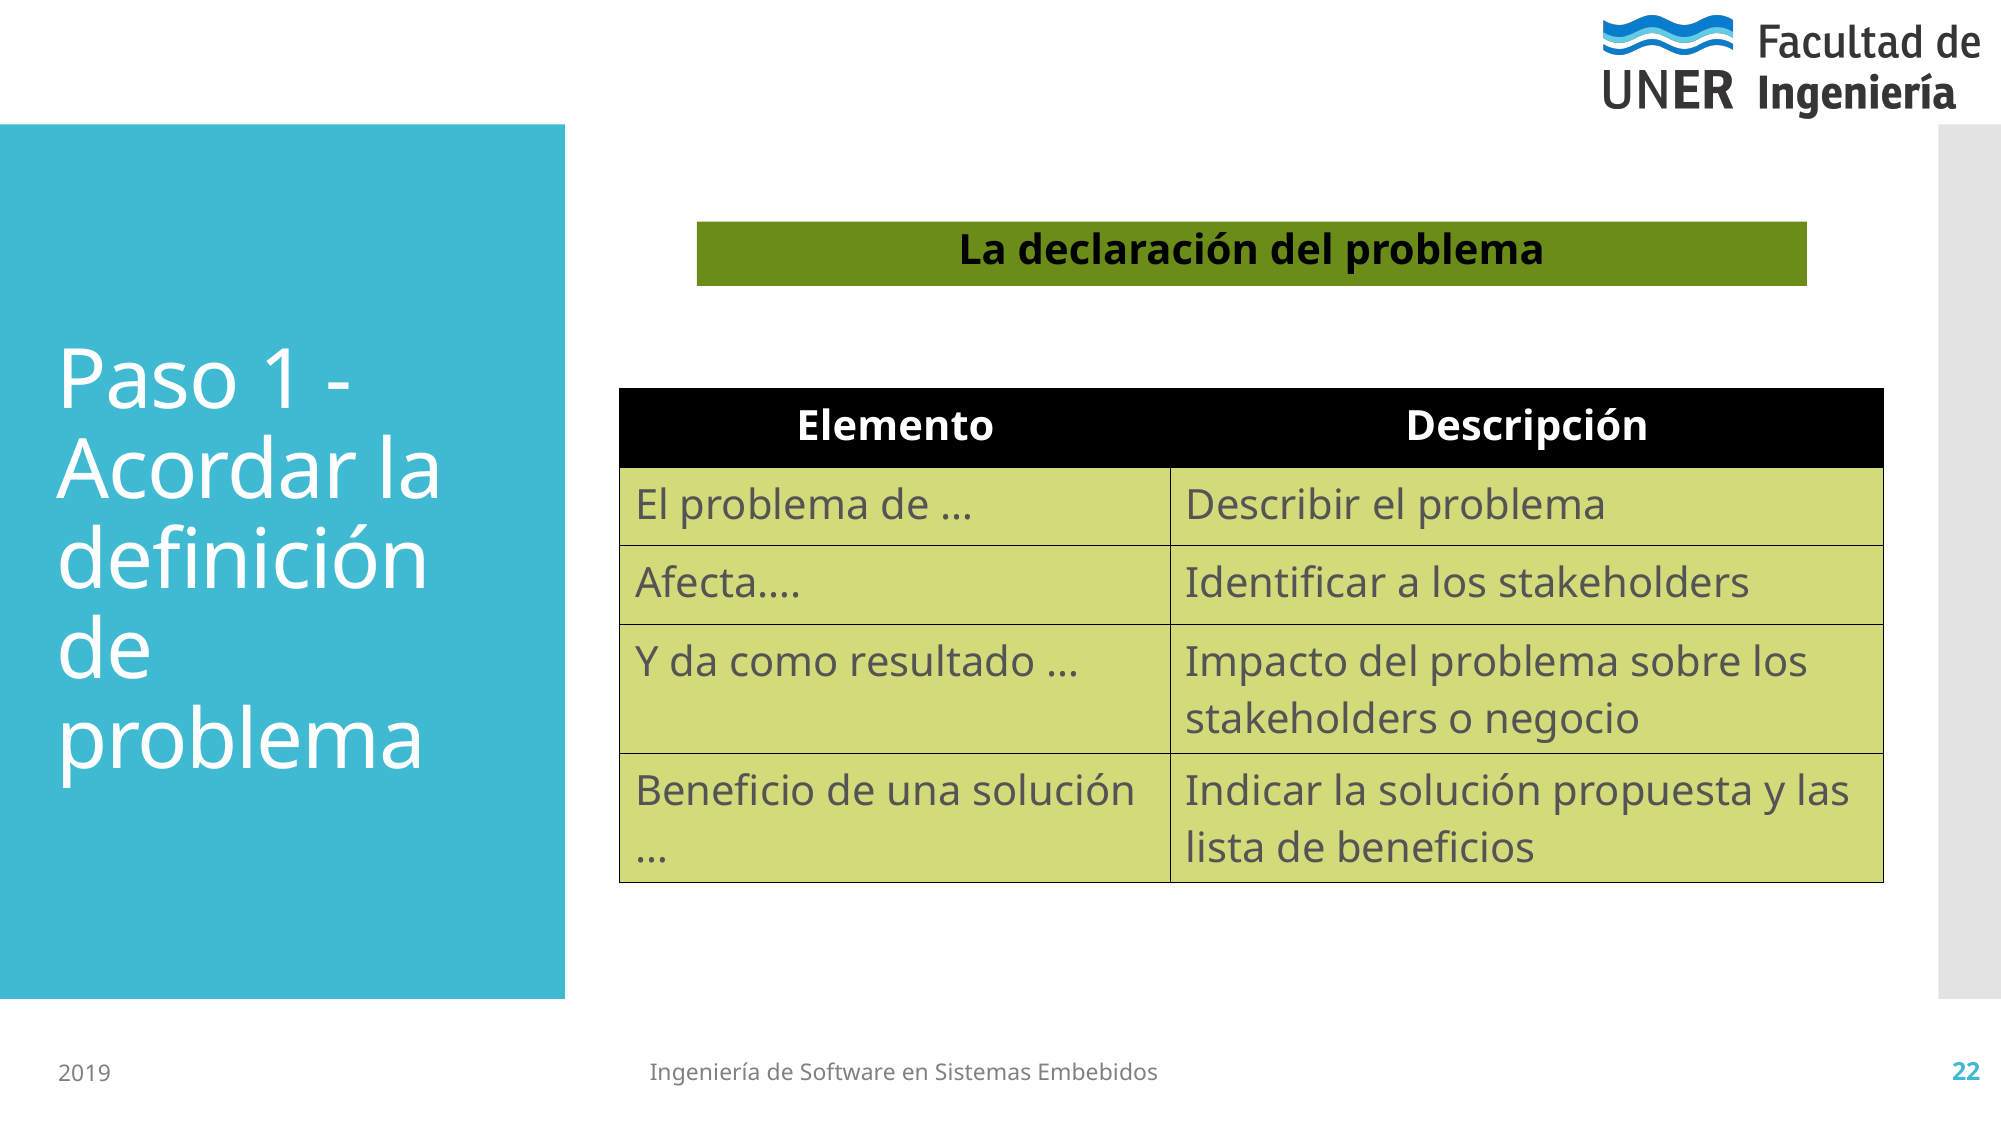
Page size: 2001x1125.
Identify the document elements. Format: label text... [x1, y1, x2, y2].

footer Ingeniería de Software en Sistemas Embebidos [634, 1042, 1605, 1103]
table_cell Impacto del problema sobre los stakeholders o negocio [1171, 625, 1883, 753]
table_cell El problema de … [620, 468, 1170, 545]
slide_number 22 [1744, 1042, 1996, 1103]
table_cell Describir el problema [1171, 468, 1883, 545]
table_cell Beneficio de una solución … [620, 754, 1170, 882]
title Paso 1 - Acordar la definición de problema [41, 184, 525, 940]
table_cell Afecta…. [620, 546, 1170, 624]
text_box La declaración del problema [696, 221, 1807, 286]
table_header Elemento [620, 389, 1170, 467]
table_cell Identificar a los stakeholders [1171, 546, 1883, 624]
table_header Descripción [1171, 389, 1883, 467]
table_cell Indicar la solución propuesta y las lista de beneficios [1171, 754, 1883, 882]
picture [1587, 0, 1996, 134]
table_cell Y da como resultado … [620, 625, 1170, 753]
slide_number 2019 [43, 1042, 493, 1103]
